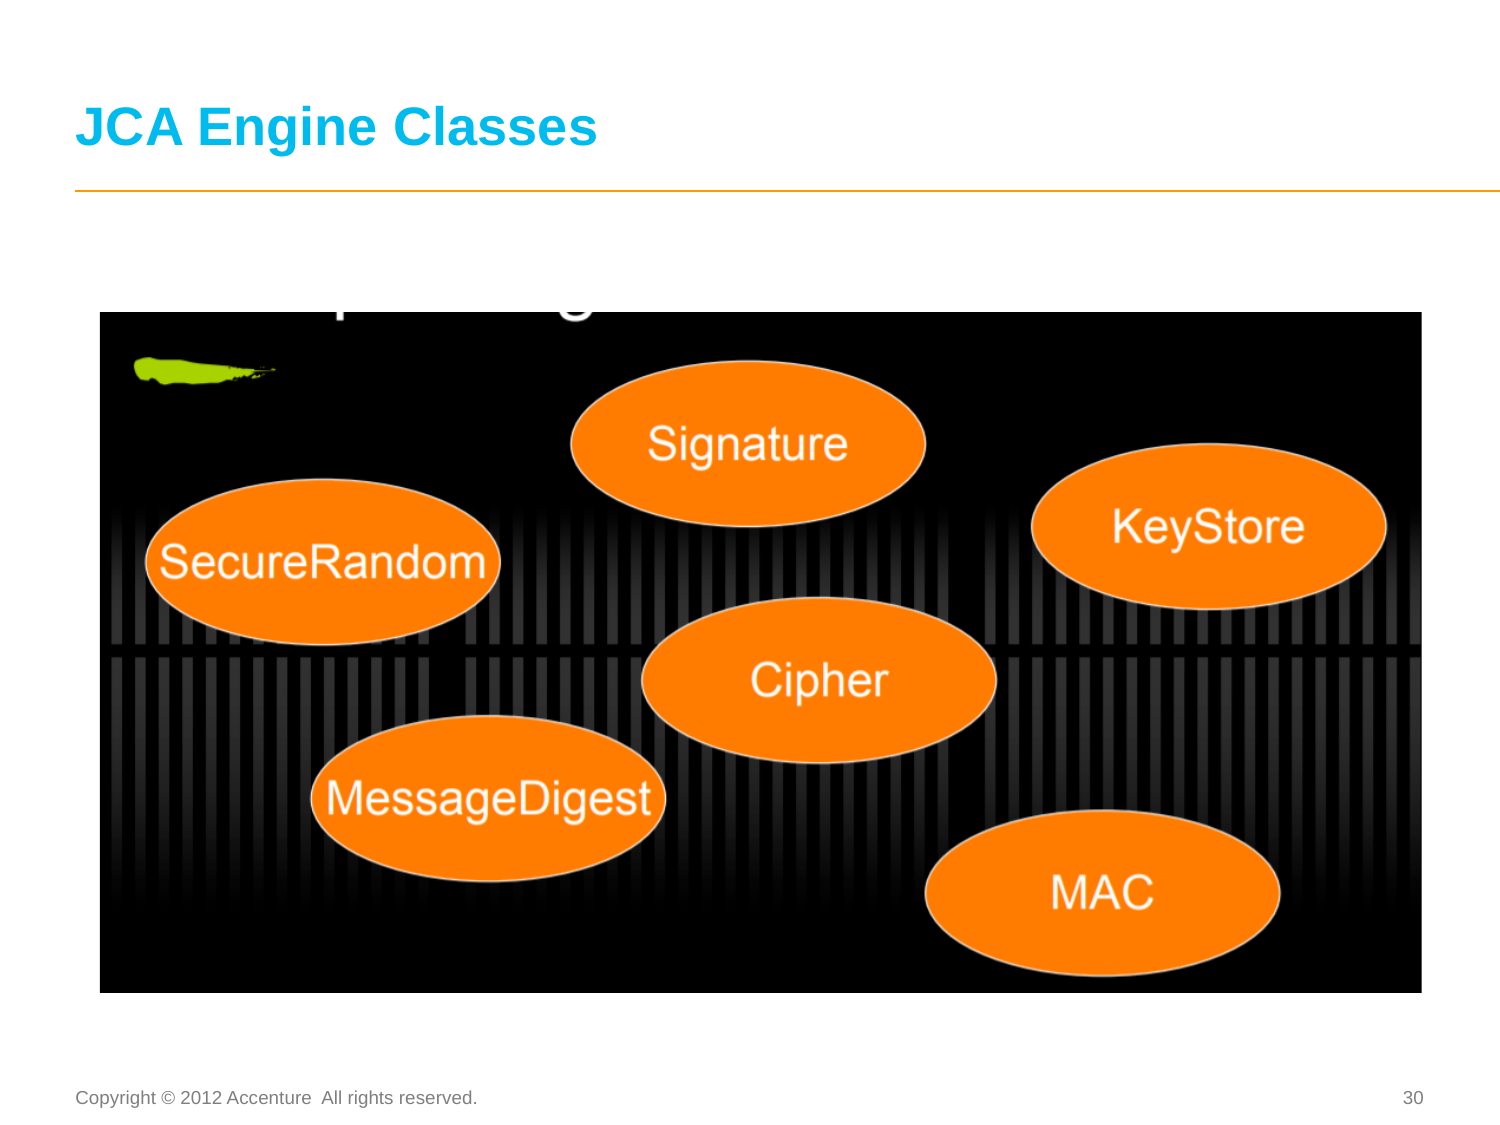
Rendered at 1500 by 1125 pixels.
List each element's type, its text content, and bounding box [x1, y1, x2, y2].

picture [99, 312, 1422, 993]
title JCA Engine Classes [75, 27, 1422, 157]
